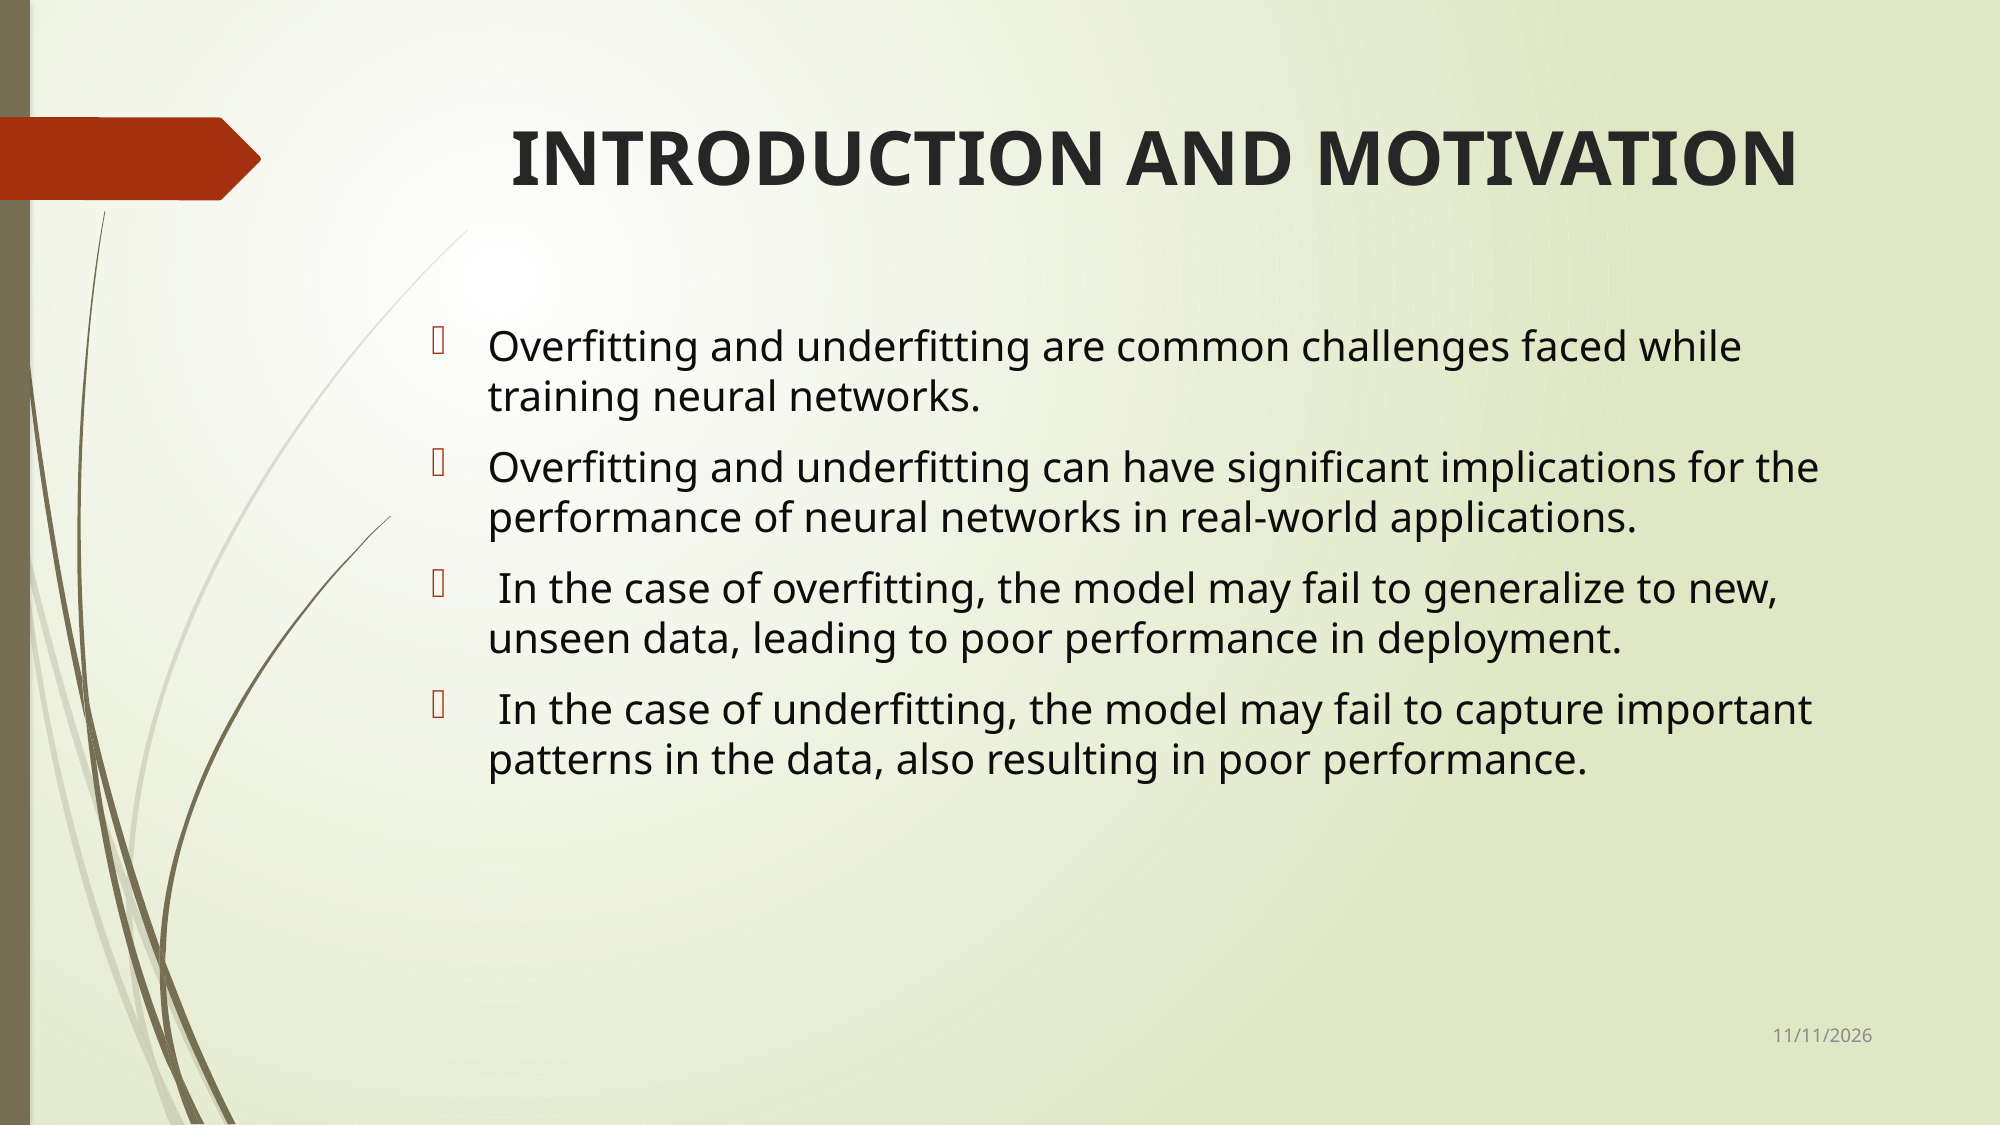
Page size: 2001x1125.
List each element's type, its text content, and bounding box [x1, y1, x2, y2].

list Overfitting and underfitting are common challenges faced while training neural networks. Overfitting and underfitting can have significant implications for the performance of neural networks in real-world applications. In the case of overfitting, the model may fail to generalize to new, unseen data, leading to poor performance in deployment. In the case of underfitting, the model may fail to capture important patterns in the data, also resulting in poor performance. [416, 312, 1879, 1023]
title INTRODUCTION AND MOTIVATION [425, 102, 1888, 313]
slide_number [1699, 1005, 1888, 1067]
